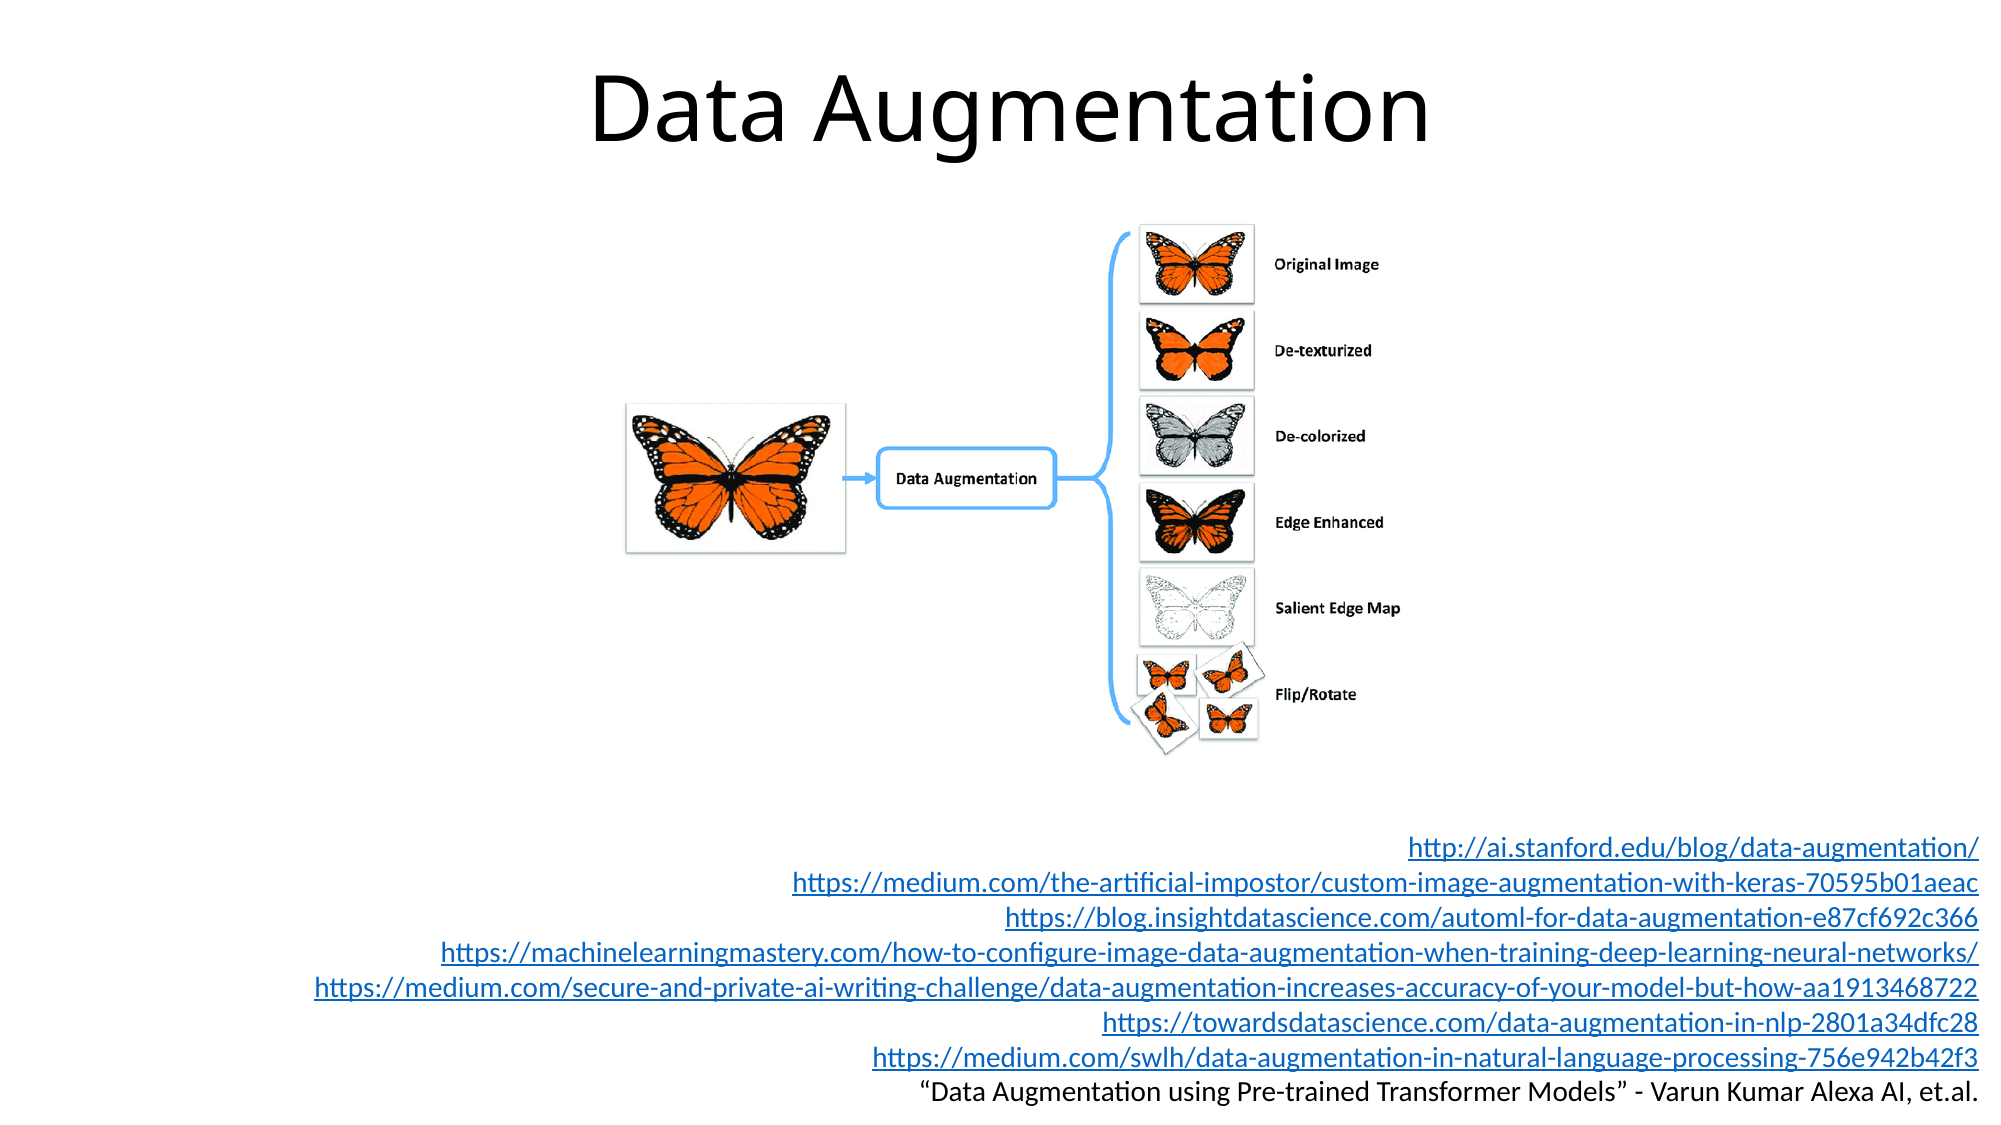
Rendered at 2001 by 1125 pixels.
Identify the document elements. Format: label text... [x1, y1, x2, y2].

title Data Augmentation [147, 3, 1873, 221]
picture [620, 220, 1401, 760]
text_box http://ai.stanford.edu/blog/data-augmentation/ https://medium.com/the-artificial-impostor/custom-image-augmentation-with-keras-70595b01aeac https://blog.insightdatascience.com/automl-for-data-augmentation-e87cf692c366 https://machinelearningmastery.com/how-to-configure-image-data-augmentation-when-training-deep-learning-neural-networks/ https://medium.com/secure-and-private-ai-writing-challenge/data-augmentation-increases-accuracy-of-your-model-but-how-aa1913468722 https://towardsdatascience.com/data-augmentation-in-nlp-2801a34dfc28 https://medium.com/swlh/data-augmentation-in-natural-language-processing-756e942b42f3 “Data Augmentation using Pre-trained Transformer Models” - Varun Kumar Alexa AI, et.al. [26, 820, 1994, 1125]
